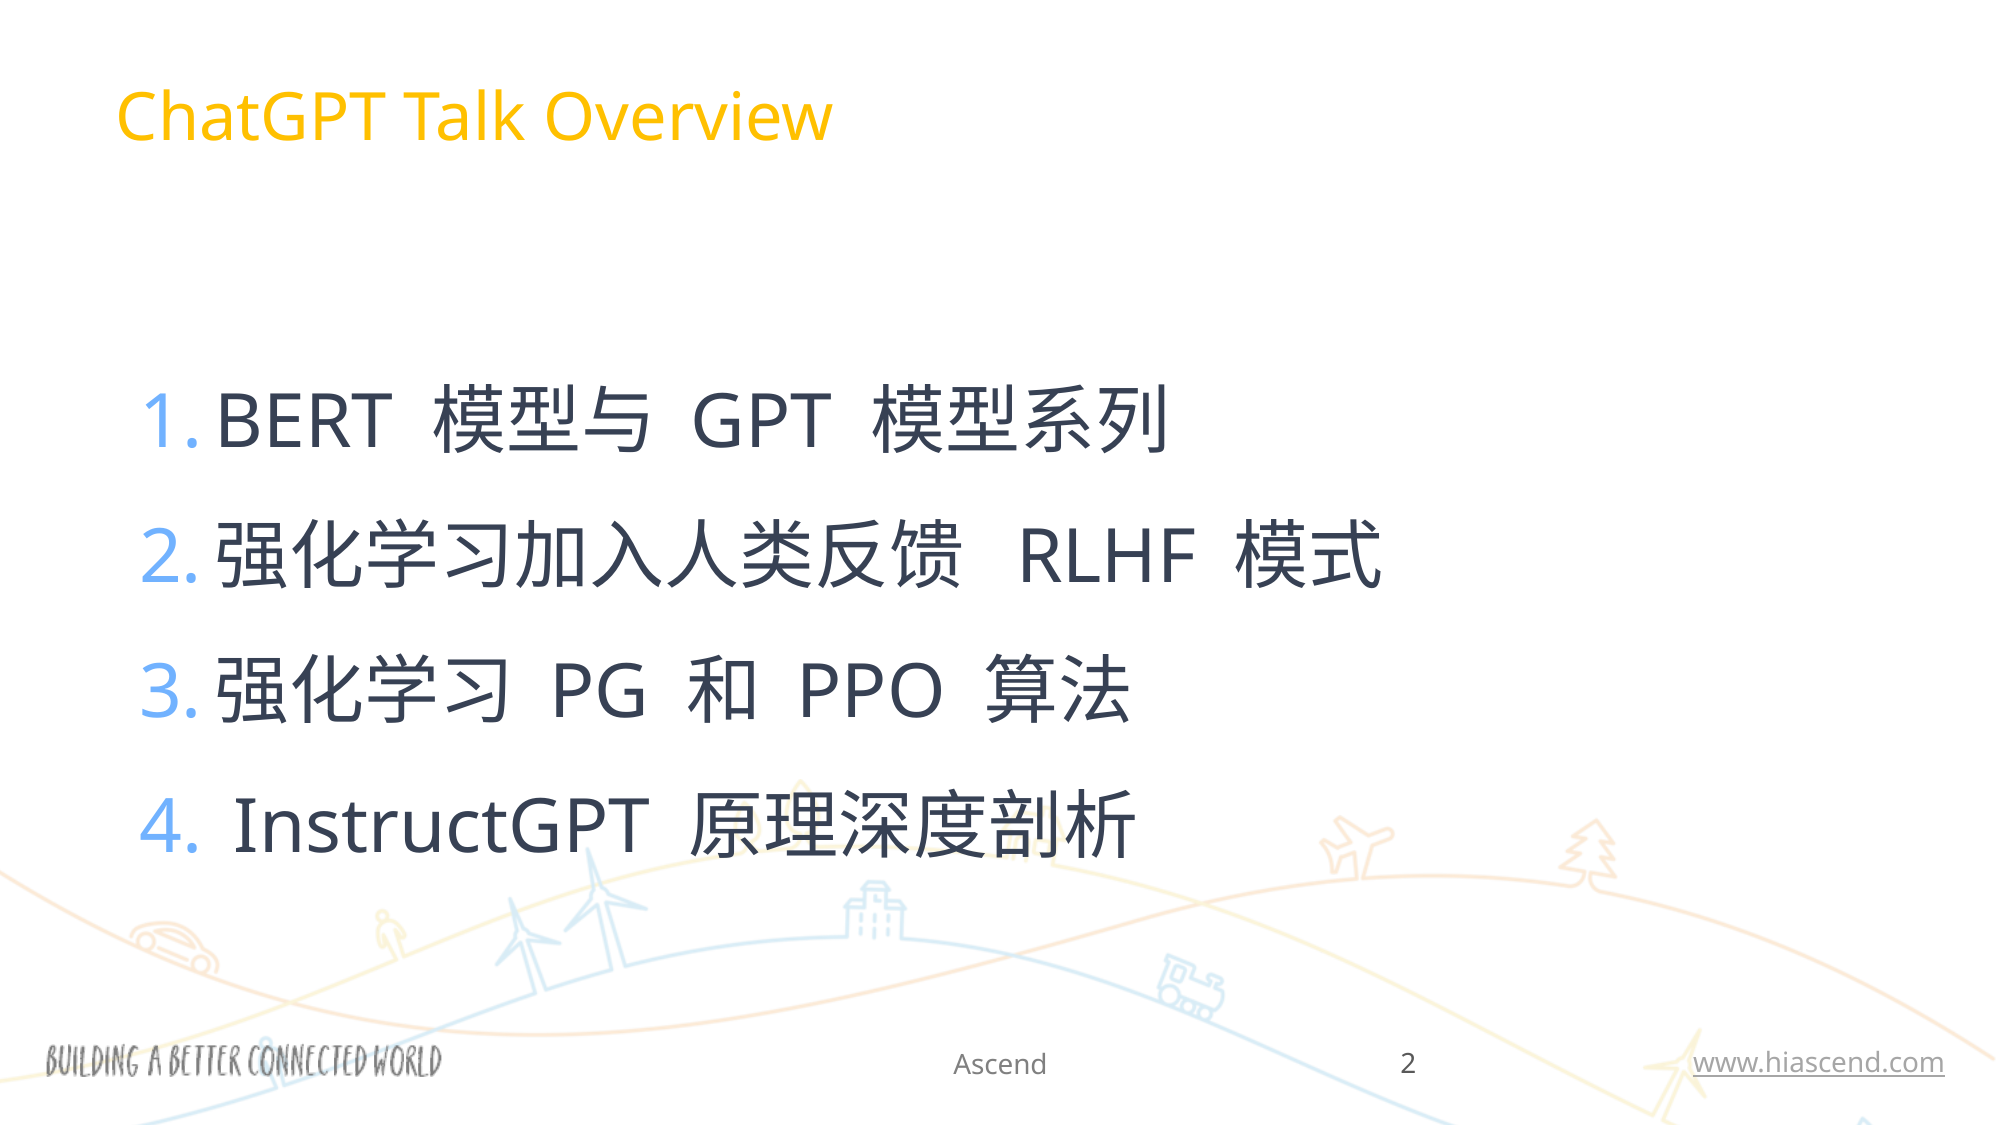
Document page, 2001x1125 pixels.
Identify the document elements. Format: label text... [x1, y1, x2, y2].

text_box ChatGPT Talk Overview [101, 66, 1900, 163]
picture [23, 1023, 468, 1105]
text_box BERT 模型与 GPT 模型系列 强化学习加入人类反馈 RLHF 模式 强化学习 PG 和 PPO 算法 InstructGPT 原理深度剖析 [124, 172, 1887, 1024]
